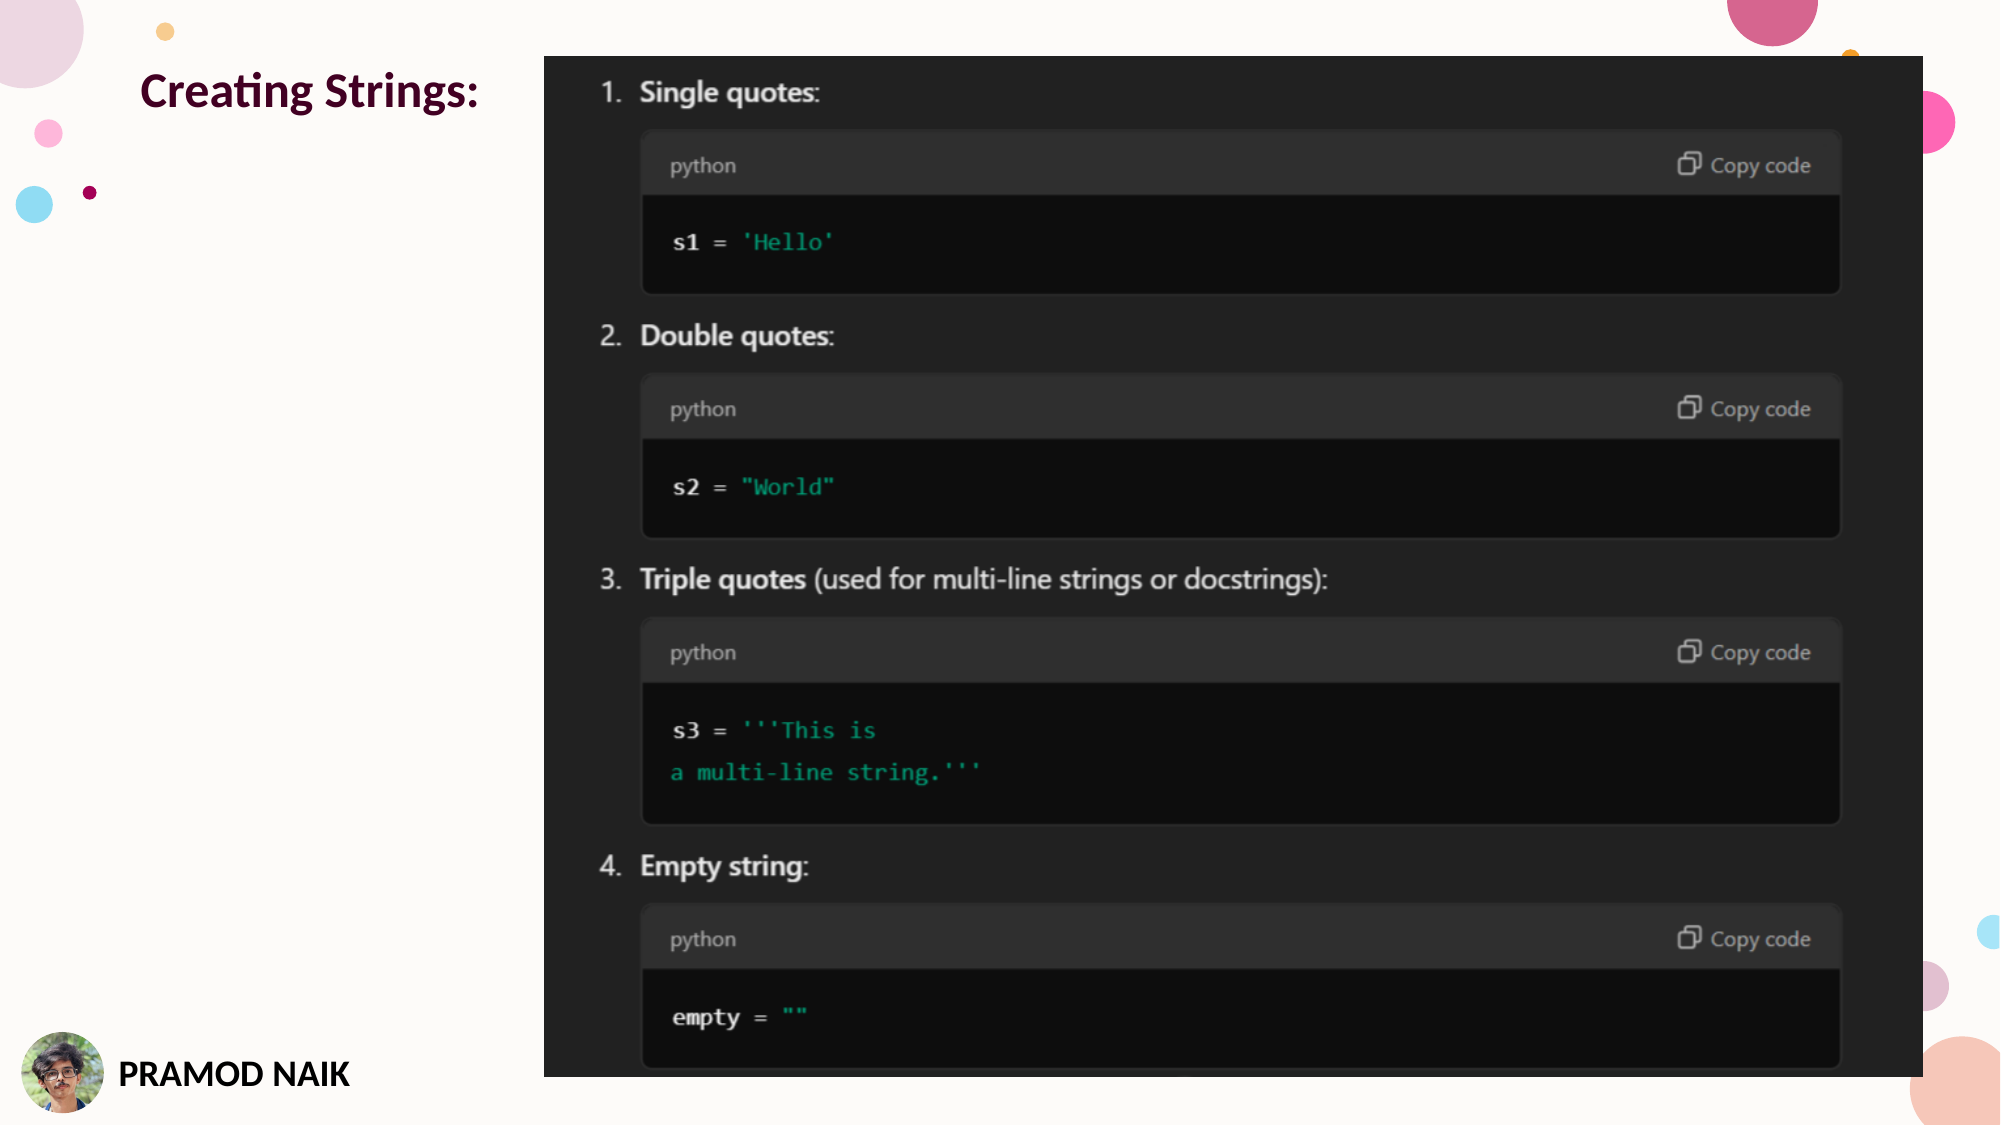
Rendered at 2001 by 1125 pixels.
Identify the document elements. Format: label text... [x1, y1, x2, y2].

list Creating Strings: [125, 56, 544, 164]
picture [544, 56, 1923, 1077]
picture [21, 1031, 104, 1114]
